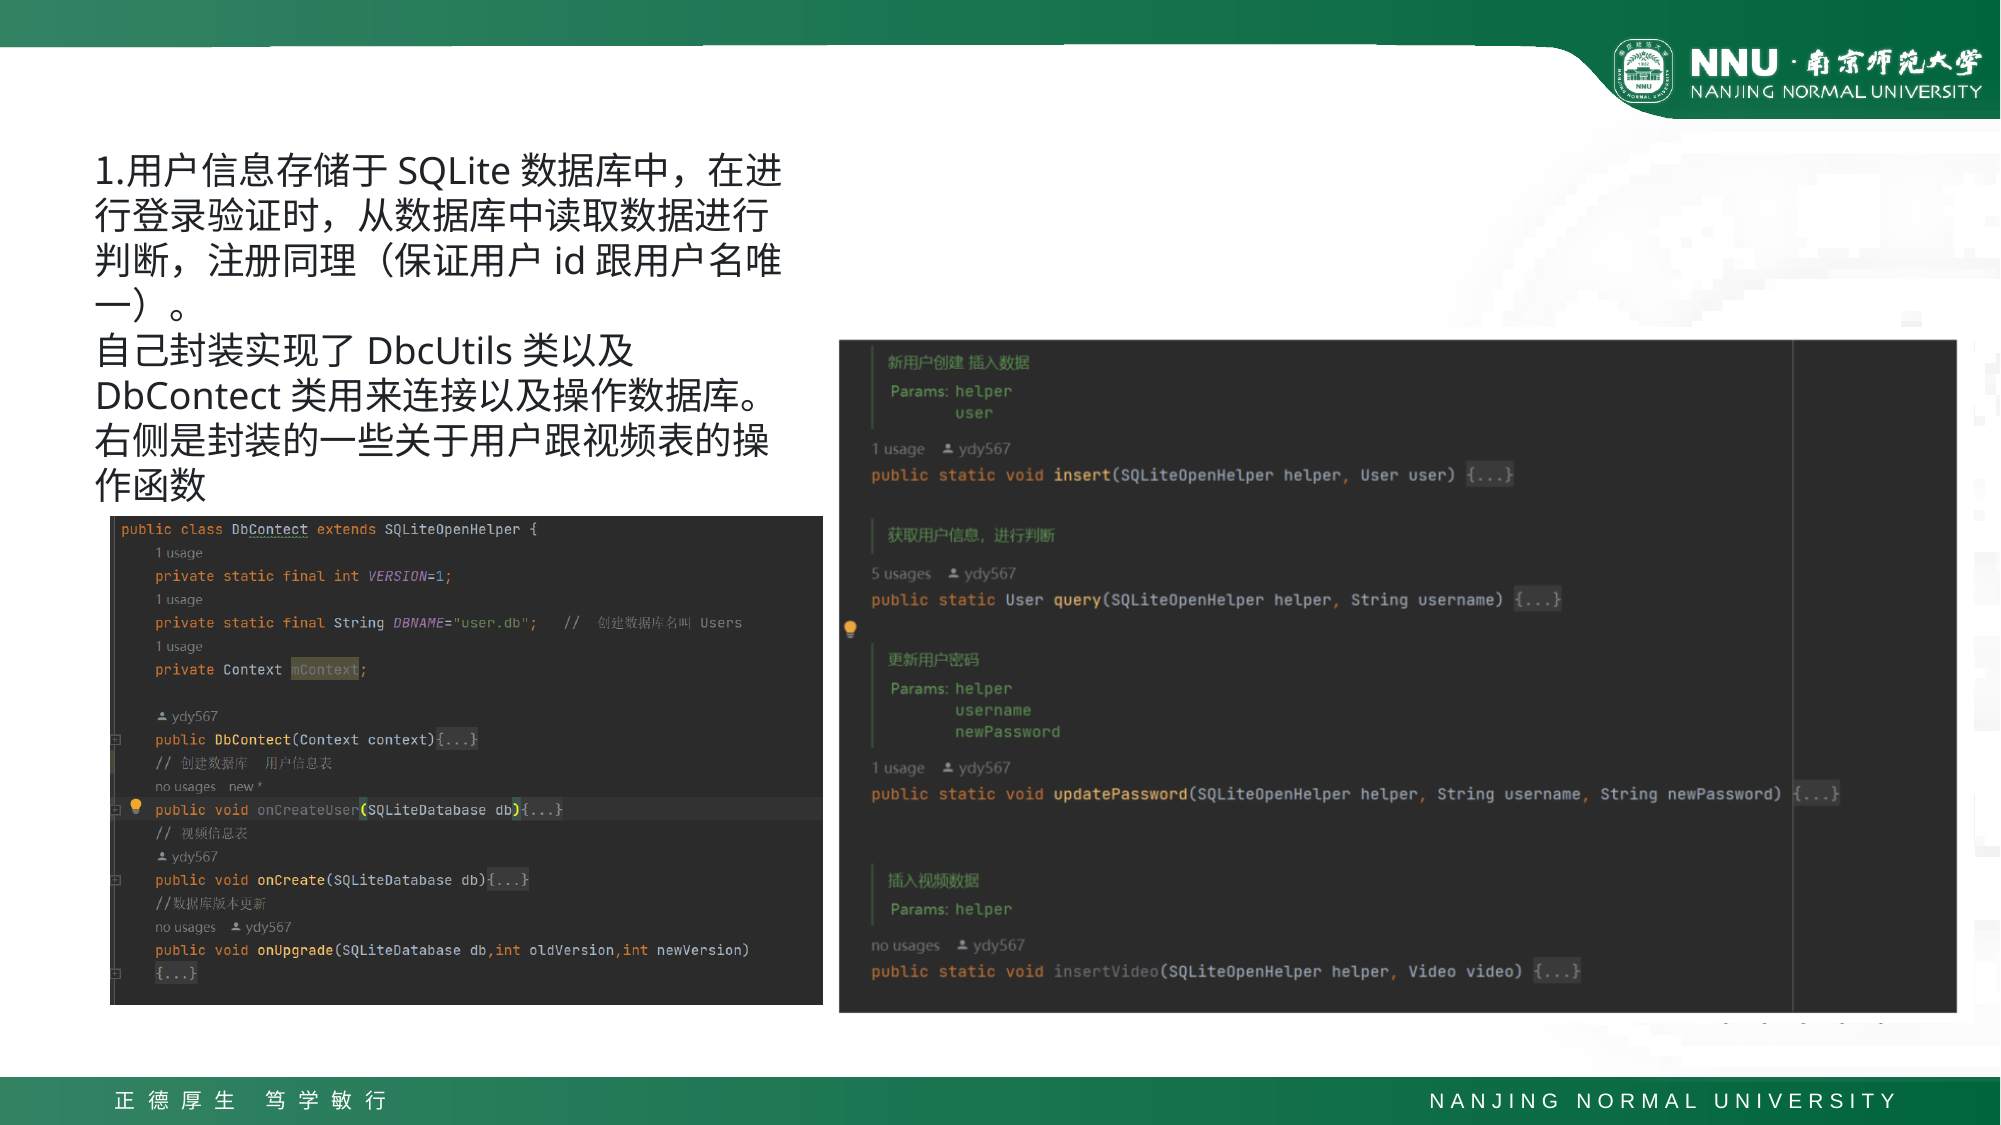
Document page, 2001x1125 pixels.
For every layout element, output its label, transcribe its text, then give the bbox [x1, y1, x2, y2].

picture [826, 327, 1974, 1023]
text_box 用户信息存储于SQLite数据库中，在进行登录验证时，从数据库中读取数据进行判断，注册同理（保证用户id跟用户名唯一）。 自己封装实现了DbcUtils类以及DbContect类用来连接以及操作数据库。 右侧是封装的一些关于用户跟视频表的操作函数 [80, 139, 802, 515]
picture [110, 516, 823, 1005]
